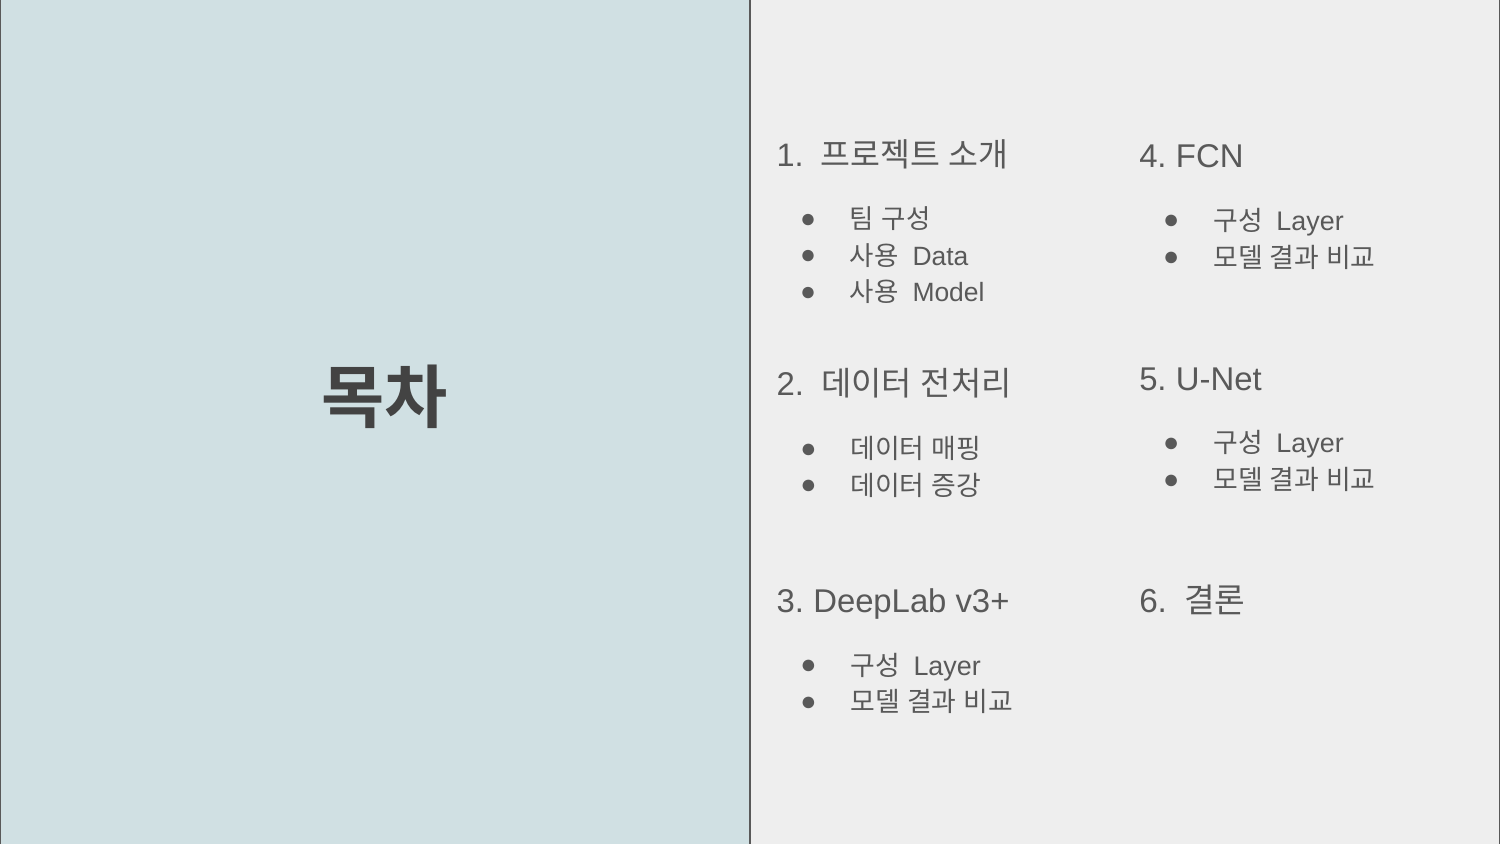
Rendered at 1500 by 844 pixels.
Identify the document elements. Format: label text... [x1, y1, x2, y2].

title 목차 [306, 338, 484, 453]
text_box [0, 0, 750, 844]
list 5. U-Net 구성 Layer 모델 결과 비교 [1124, 322, 1500, 510]
list 4. FCN 구성 Layer 모델 결과 비교 [1138, 99, 1500, 288]
text_box [750, 0, 1500, 844]
list 3. DeepLab v3+ 구성 Layer 모델 결과 비교 [761, 544, 1124, 733]
list 2. 데이터 전처리 데이터 매핑 데이터 증강 [761, 328, 1138, 516]
list 1. 프로젝트 소개 팀 구성 사용 Data 사용 Model [761, 99, 1138, 323]
list 6. 결론 [1124, 544, 1500, 733]
